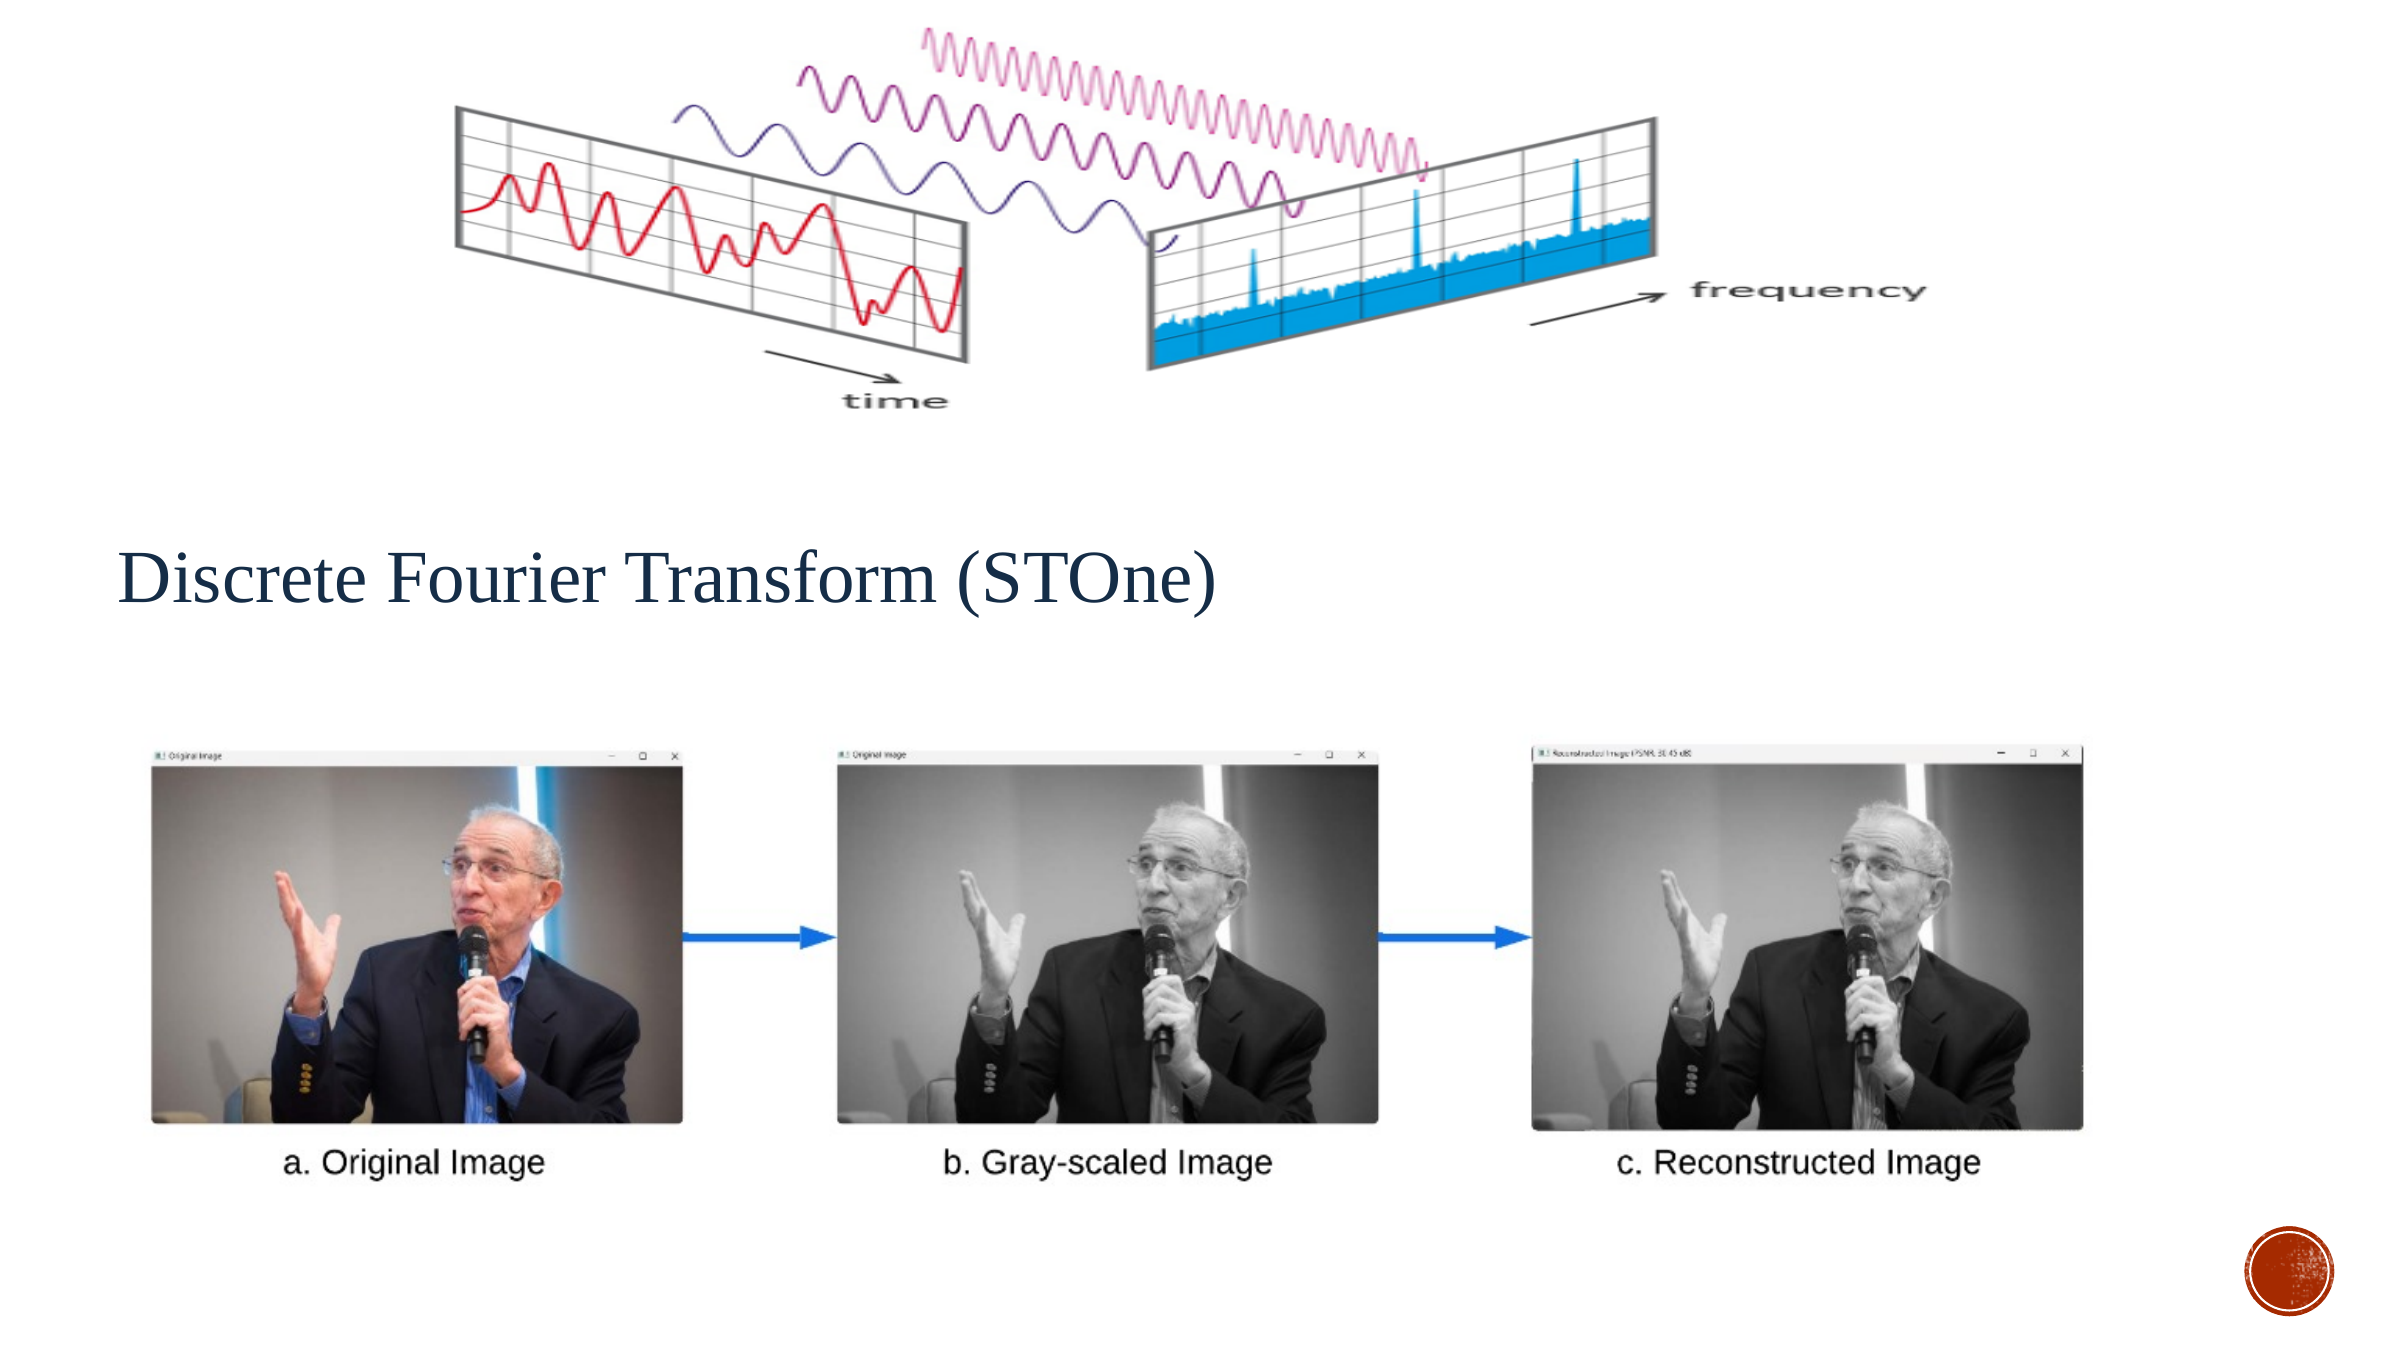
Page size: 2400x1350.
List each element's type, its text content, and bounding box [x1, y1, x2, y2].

picture [402, 0, 1937, 421]
text_box Discrete Fourier Transform (STOne) [117, 513, 1228, 619]
picture [118, 711, 2118, 1227]
